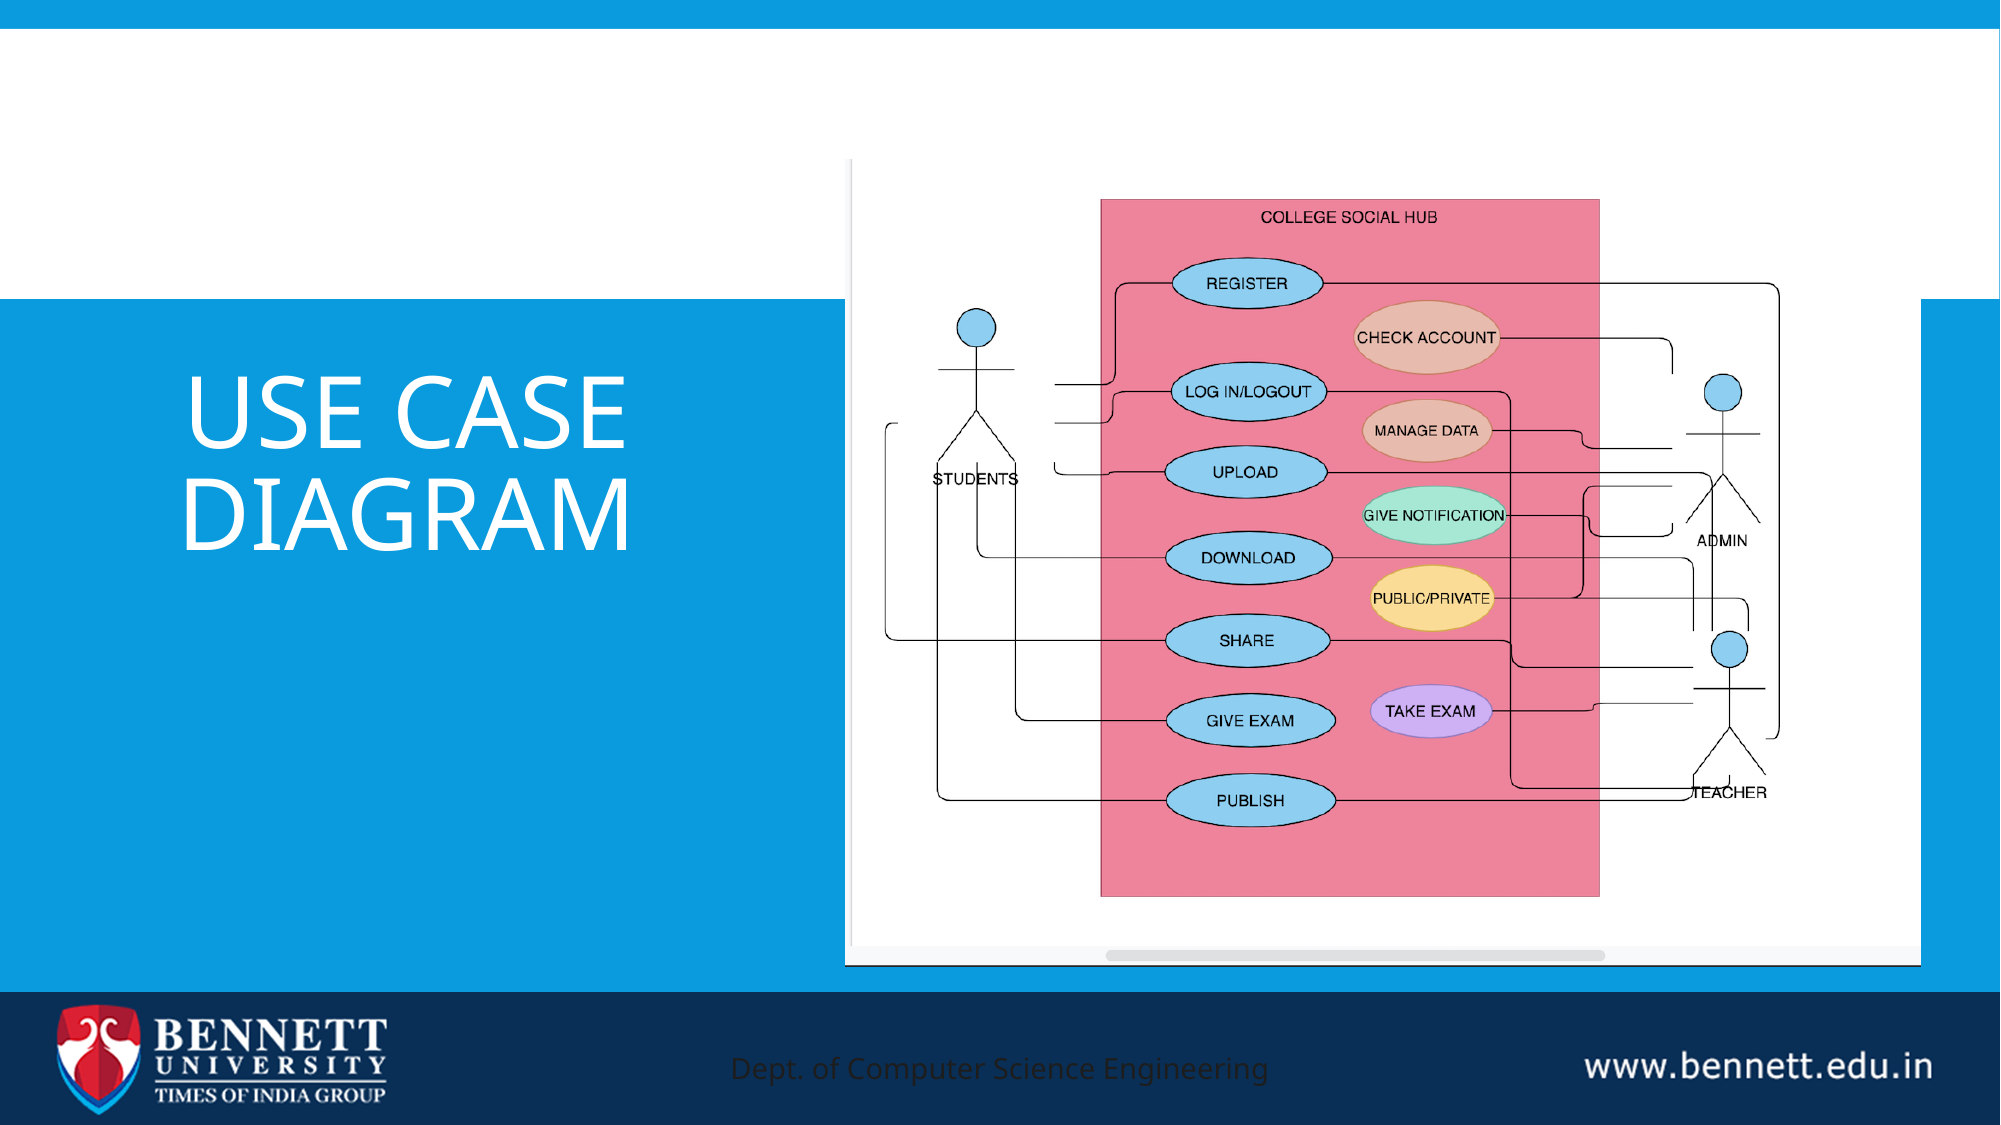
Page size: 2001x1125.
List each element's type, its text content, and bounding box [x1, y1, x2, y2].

picture [0, 993, 2000, 1125]
title Use Case Diagram [121, 121, 693, 936]
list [845, 159, 1921, 967]
